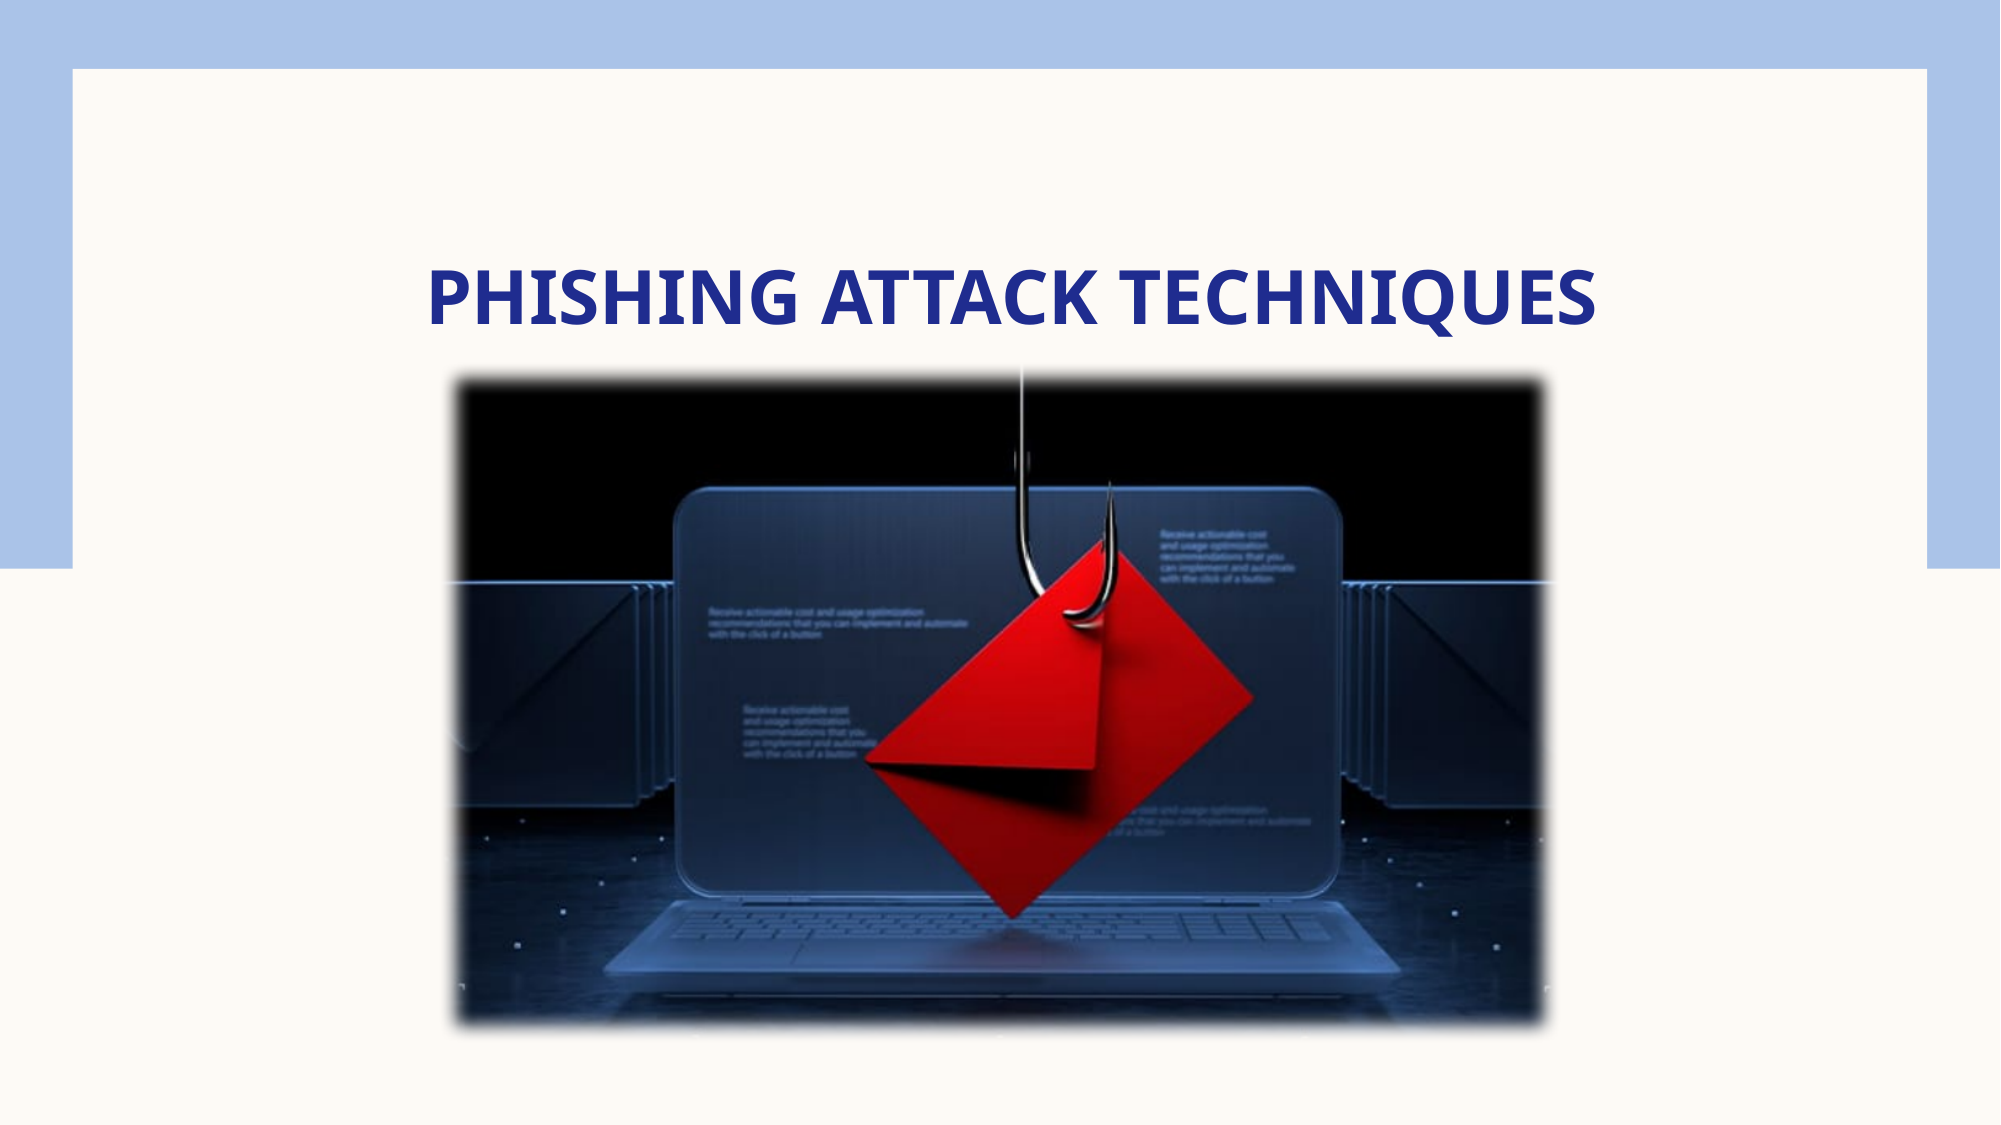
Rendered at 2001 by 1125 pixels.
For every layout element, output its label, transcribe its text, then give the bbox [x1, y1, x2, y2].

picture [439, 361, 1561, 1043]
title Phishing Attack Techniques [150, 173, 1875, 340]
